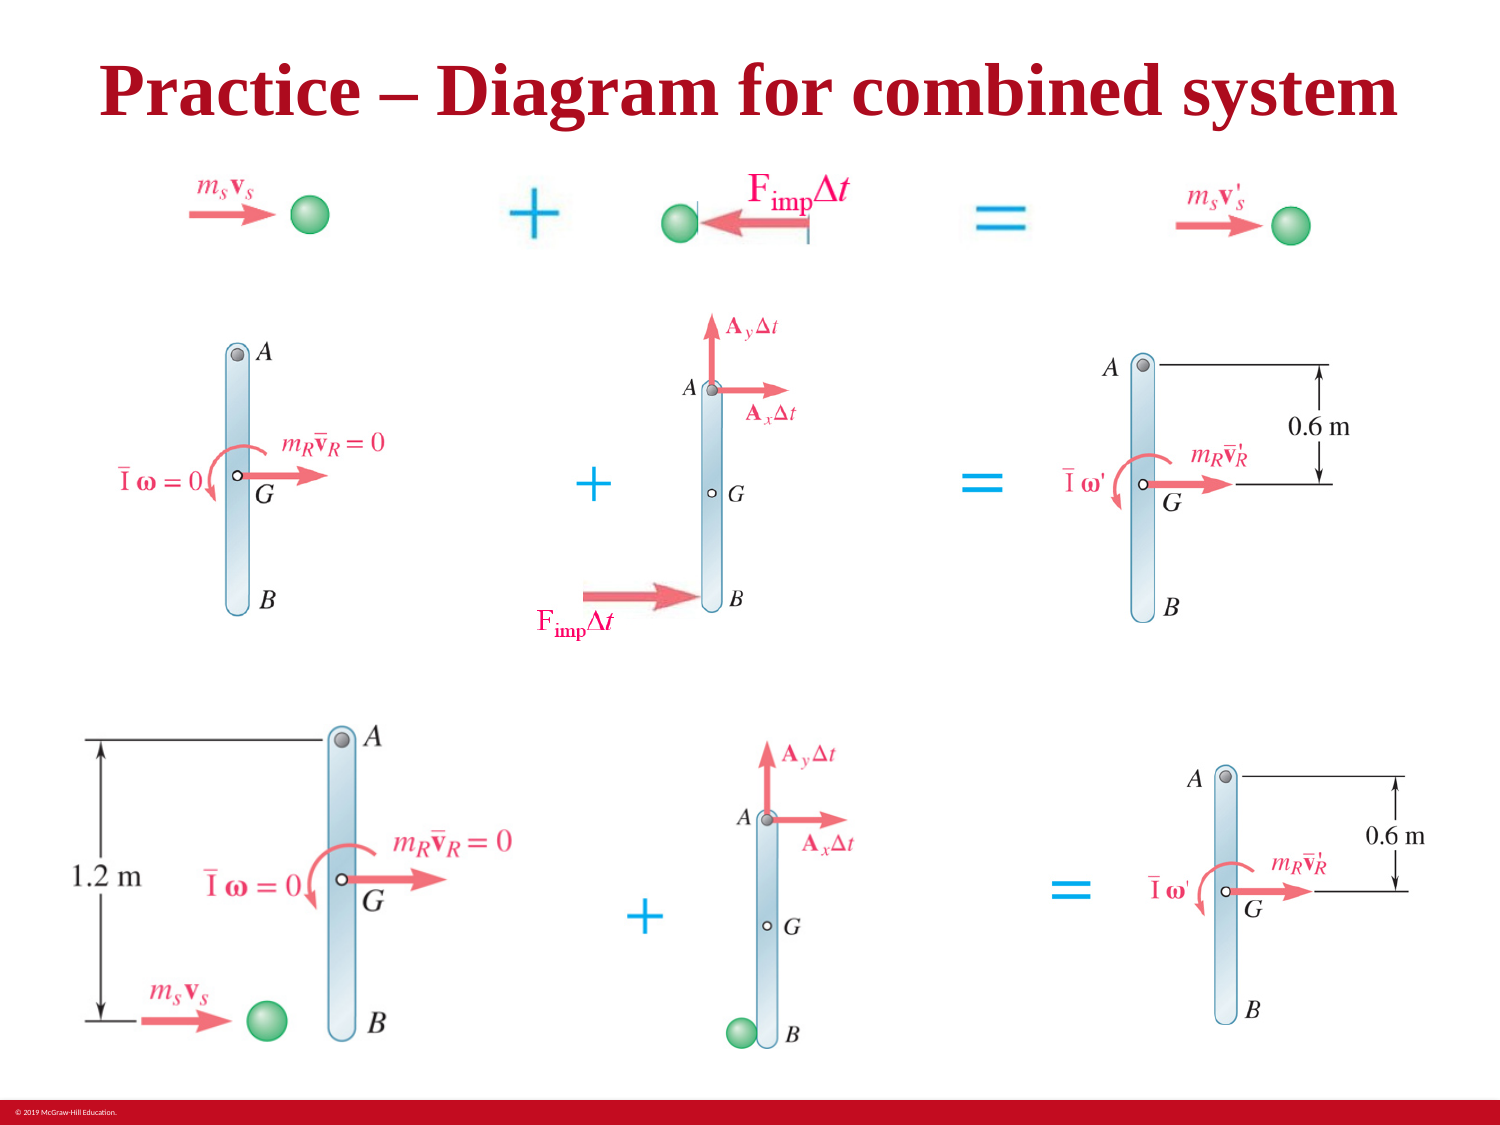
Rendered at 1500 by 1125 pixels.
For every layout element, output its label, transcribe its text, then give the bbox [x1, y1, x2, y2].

picture [70, 724, 513, 1044]
picture [186, 174, 1314, 251]
picture [537, 312, 798, 642]
picture [624, 737, 857, 1050]
title Practice – Diagram for combined system [75, 32, 1425, 133]
picture [1048, 762, 1426, 1026]
picture [959, 349, 1351, 624]
picture [114, 337, 388, 620]
